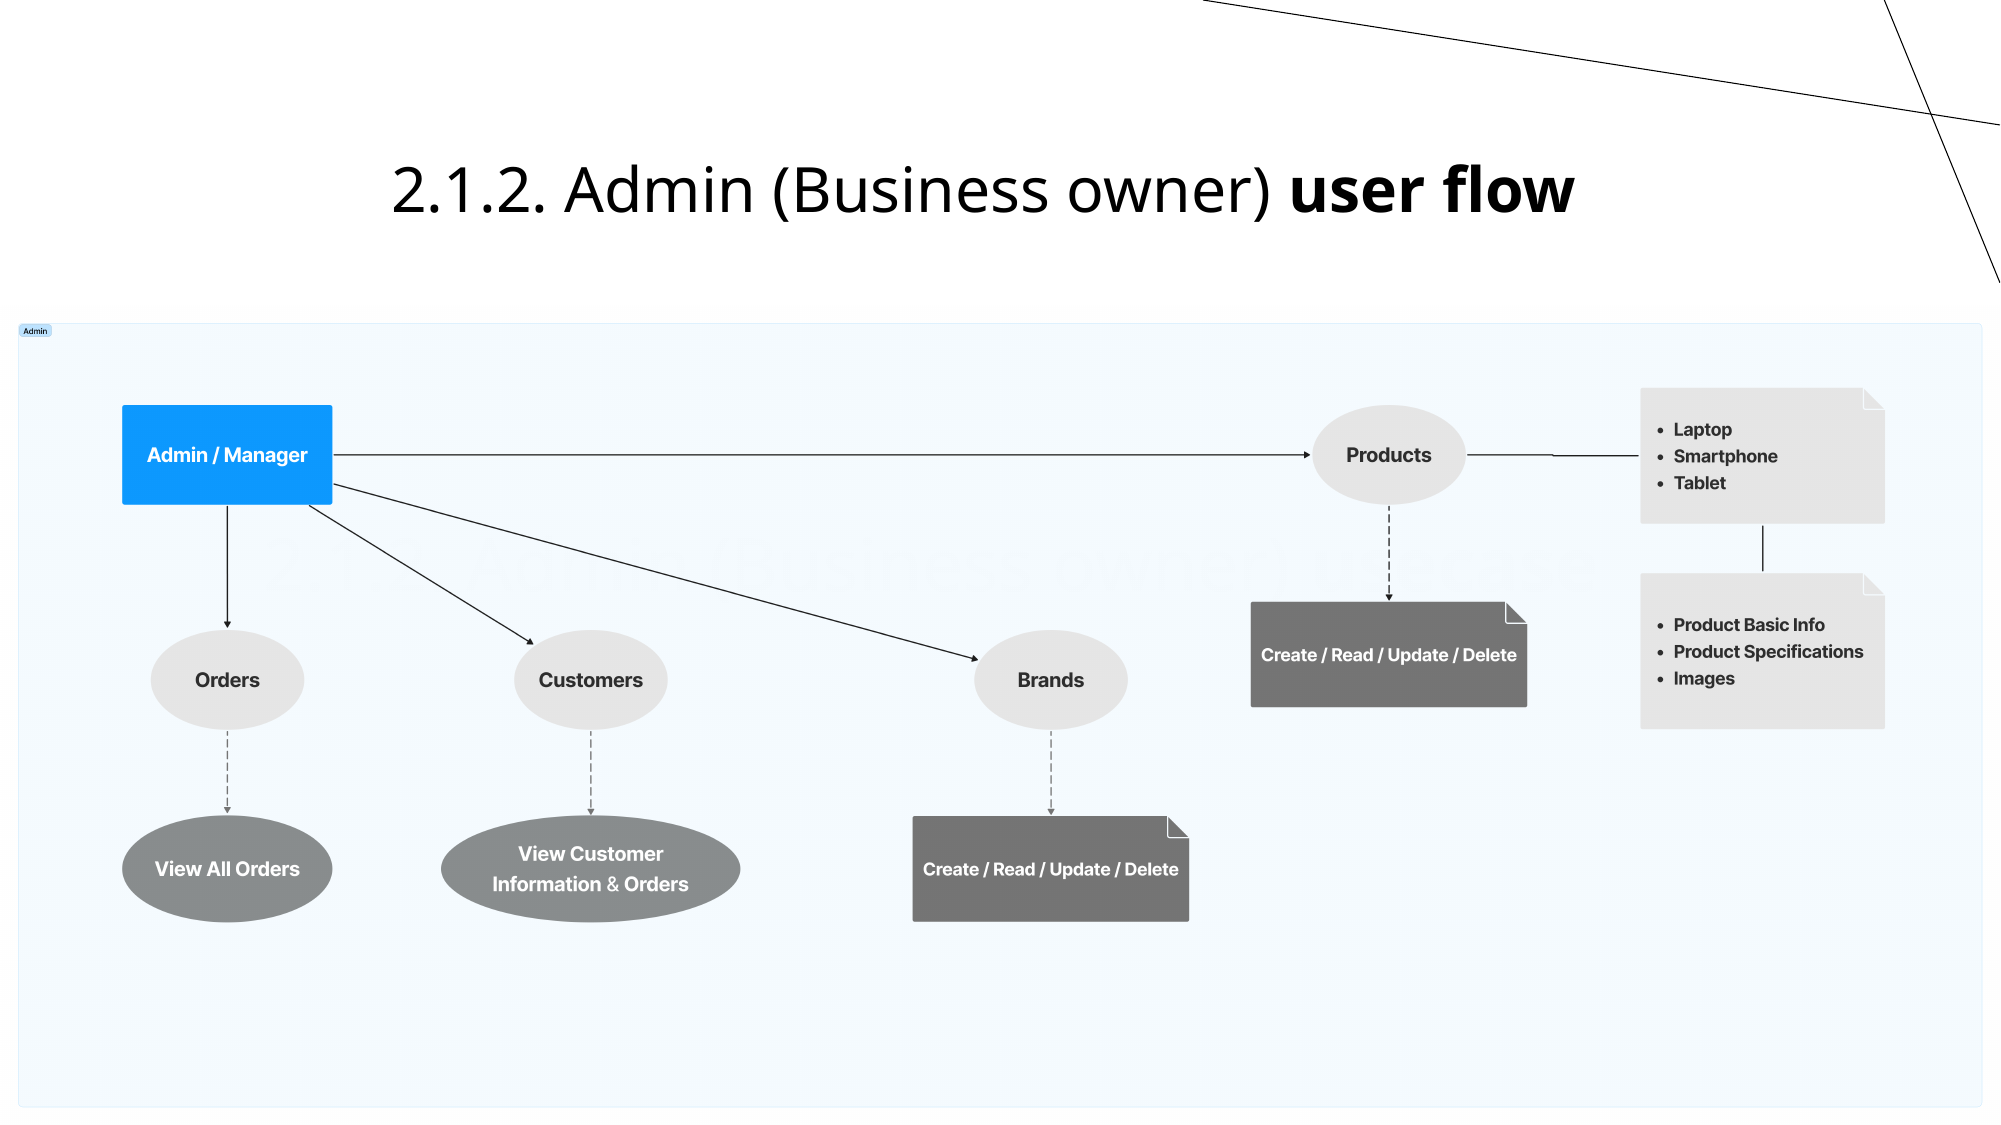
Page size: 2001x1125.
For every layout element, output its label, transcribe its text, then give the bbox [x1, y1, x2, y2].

picture [0, 305, 2000, 1125]
text_box 2.1.2. Admin (Business owner) user flow [376, 142, 1624, 232]
